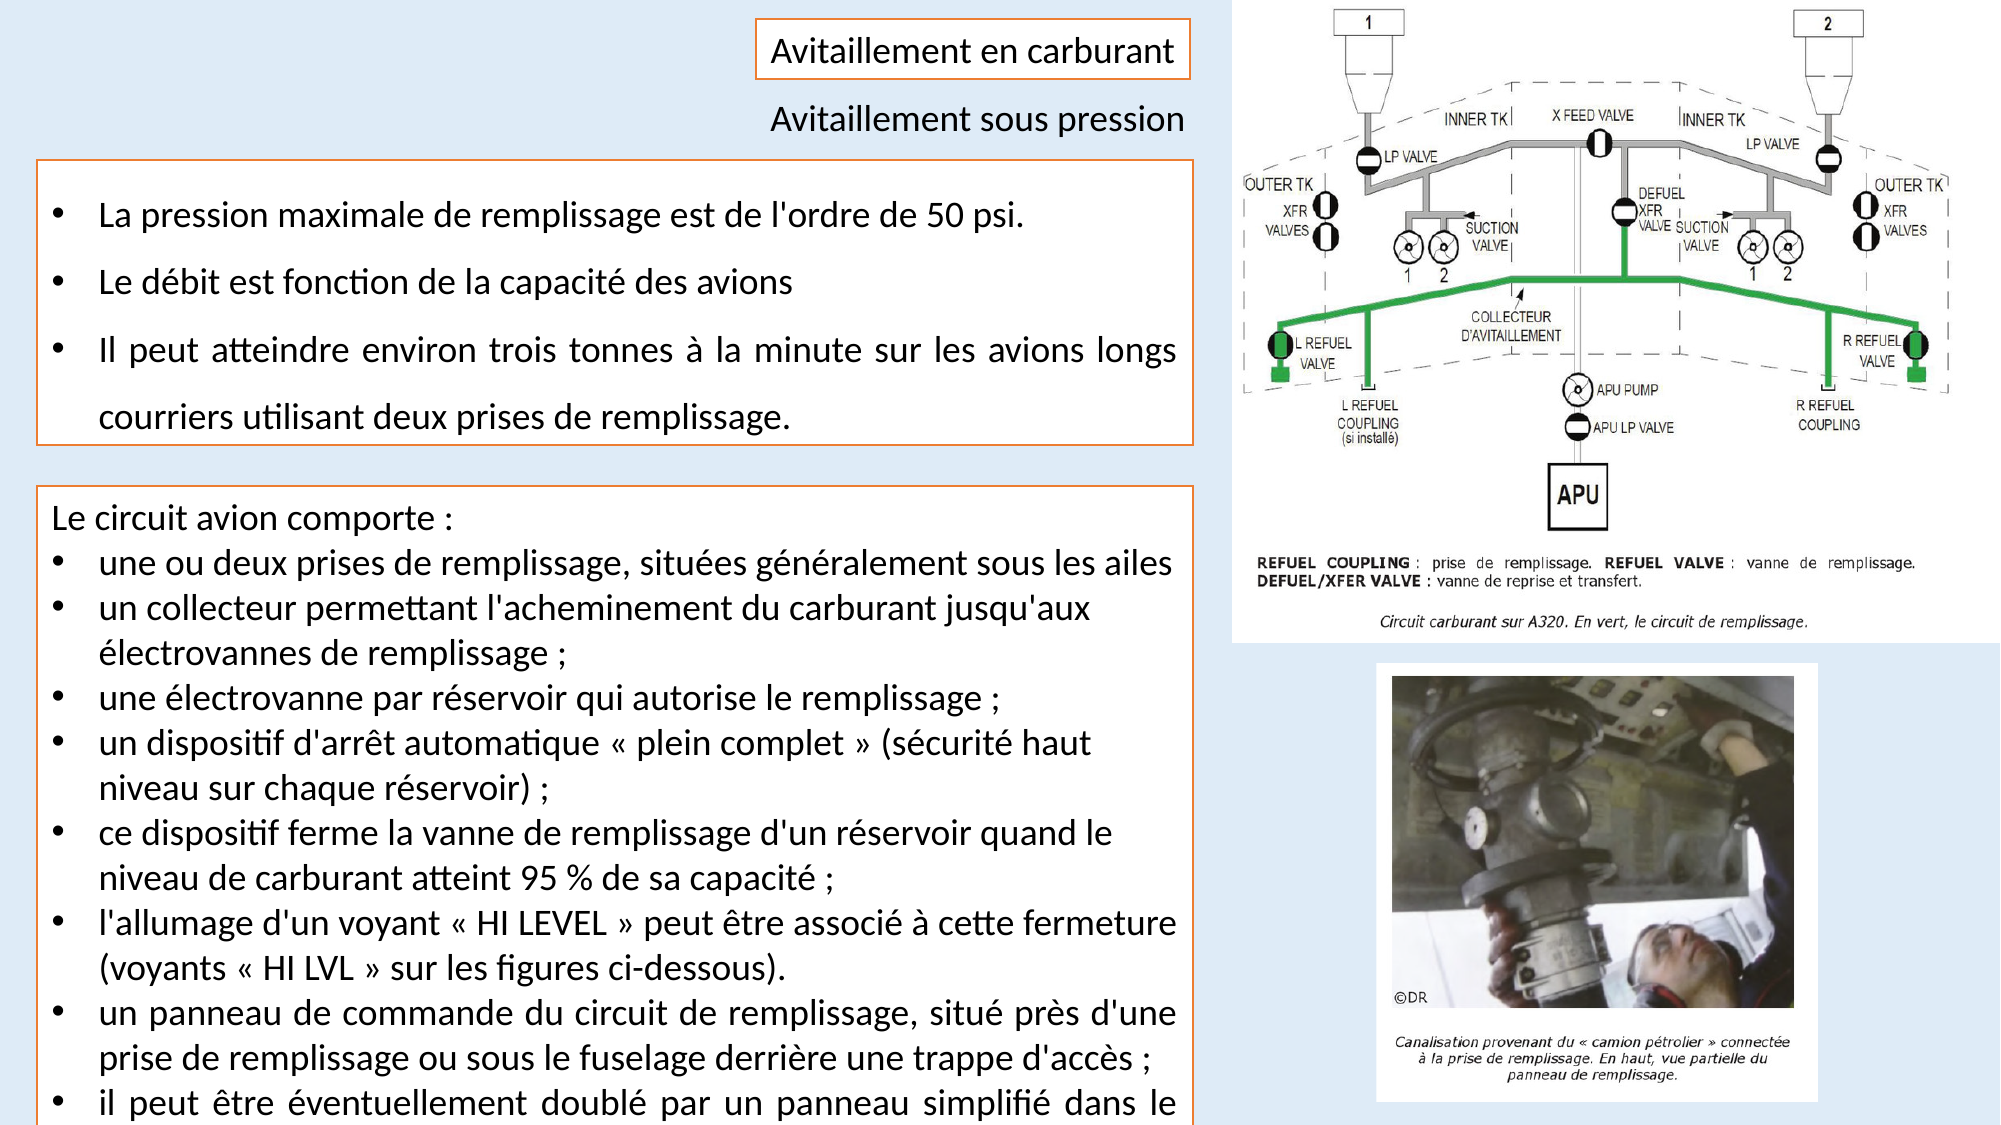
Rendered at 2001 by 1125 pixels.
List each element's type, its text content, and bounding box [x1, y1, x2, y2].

text_box La pression maximale de remplissage est de l'ordre de 50 psi. Le débit est fonction de la capacité des avions Il peut atteindre environ trois tonnes à la minute sur les avions longs courriers utilisant deux prises de remplissage. [36, 159, 1194, 446]
text_box Avitaillement en carburant [755, 18, 1191, 80]
text_box Le circuit avion comporte : une ou deux prises de remplissage, situées généralement sous les ailes un collecteur permettant l'acheminement du carburant jusqu'aux électrovannes de remplissage ; une électrovanne par réservoir qui autorise le remplissage ; un dispositif d'arrêt automatique « plein complet » (sécurité haut niveau sur chaque réservoir) ; ce dispositif ferme la vanne de remplissage d'un réservoir quand le niveau de carburant atteint 95 % de sa capacité ; l'allumage d'un voyant « HI LEVEL » peut être associé à cette fermeture (voyants « HI LVL » sur les figures ci-dessous). un panneau de commande du circuit de remplissage, situé près d'une prise de remplissage ou sous le fuselage derrière une trappe d'accès ; il peut être éventuellement doublé par un panneau simplifié dans le poste de pilotage. Le circuit de remplissage, normalement alimenté par le réseau de bord, peut aussi être alimenté à partir des batteries de l'avion. [36, 485, 1194, 1125]
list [1232, 0, 2000, 643]
text_box Avitaillement sous pression [755, 86, 1202, 147]
picture [1376, 663, 1818, 1102]
